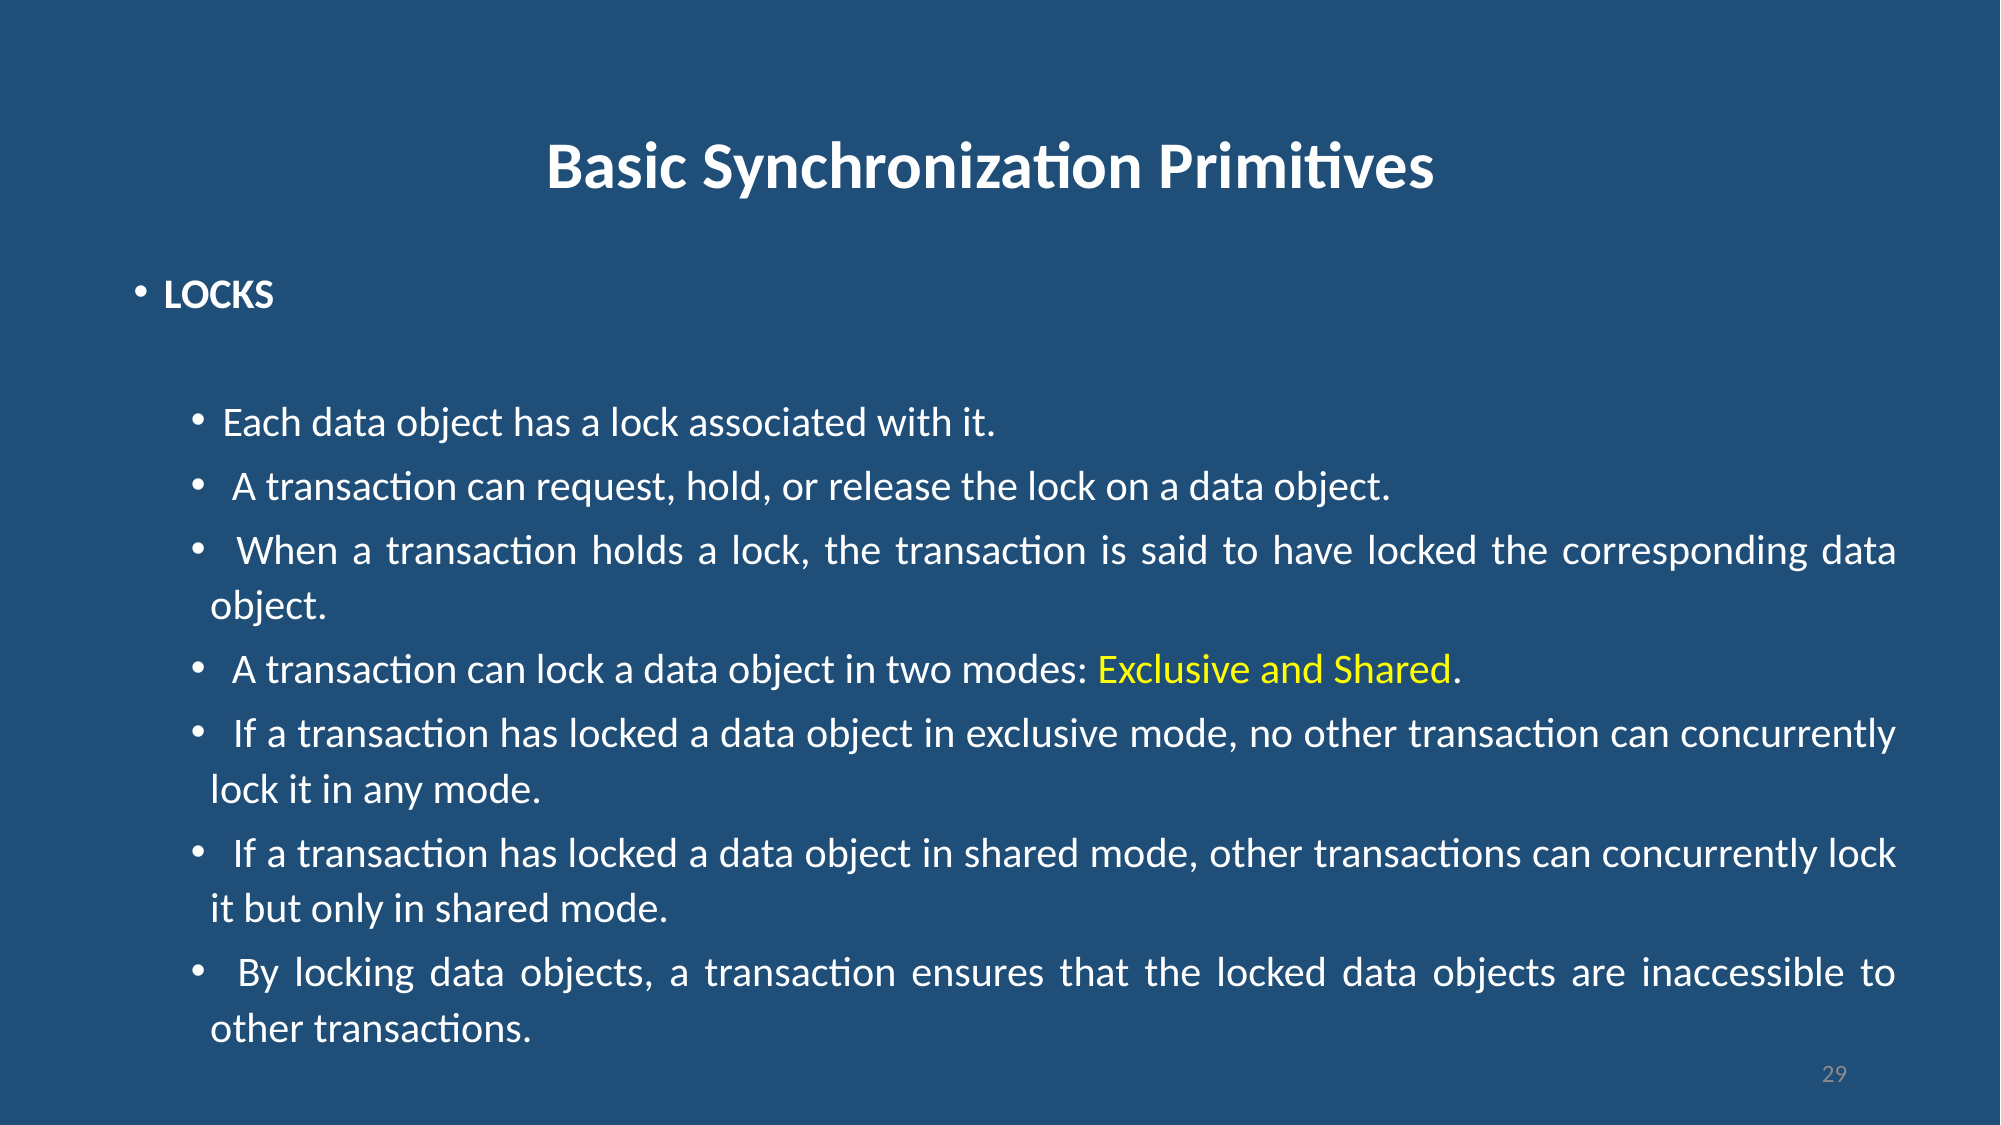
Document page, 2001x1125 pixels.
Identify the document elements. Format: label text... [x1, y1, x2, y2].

slide_number 29 [1412, 1042, 1863, 1103]
title Basic Synchronization Primitives [233, 0, 1734, 210]
subtitle LOCKS Each data object has a lock associated with it. A transaction can request, hold, or release the lock on a data object. When a transaction holds a lock, the transaction is said to have locked the corresponding data object. A transaction can lock a data object in two modes: Exclusive and Shared. If a transaction has locked a data object in exclusive mode, no other transaction can concurrently lock it in any mode. If a transaction has locked a data object in shared mode, other transactions can concurrently lock it but only in shared mode. By locking data objects, a transaction ensures that the locked data objects are inaccessible to other transactions. [87, 253, 1912, 1059]
